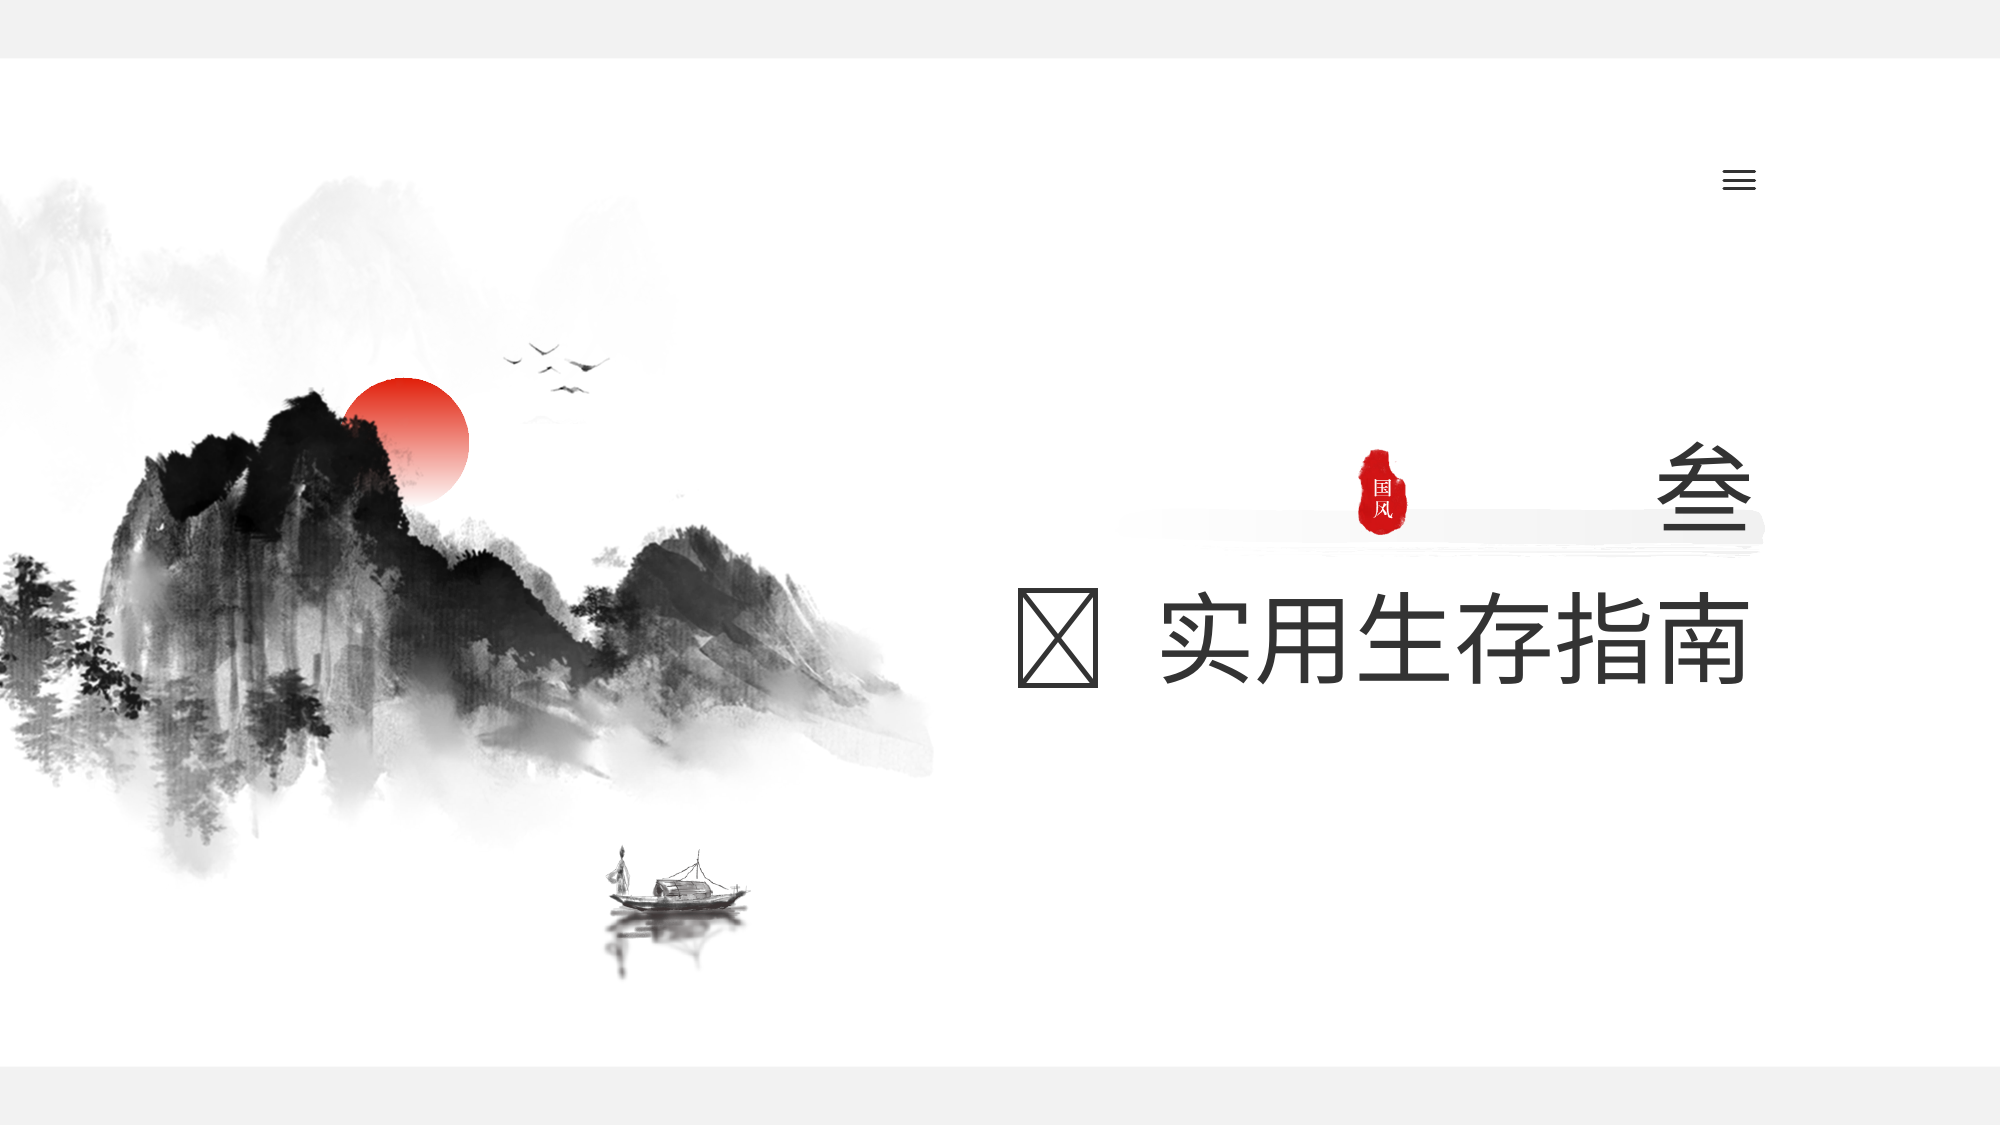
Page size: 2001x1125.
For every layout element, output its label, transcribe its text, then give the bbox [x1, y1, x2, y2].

title 📌 实用生存指南 [906, 576, 1755, 888]
list 叁 [906, 345, 1755, 547]
picture [0, 331, 961, 935]
